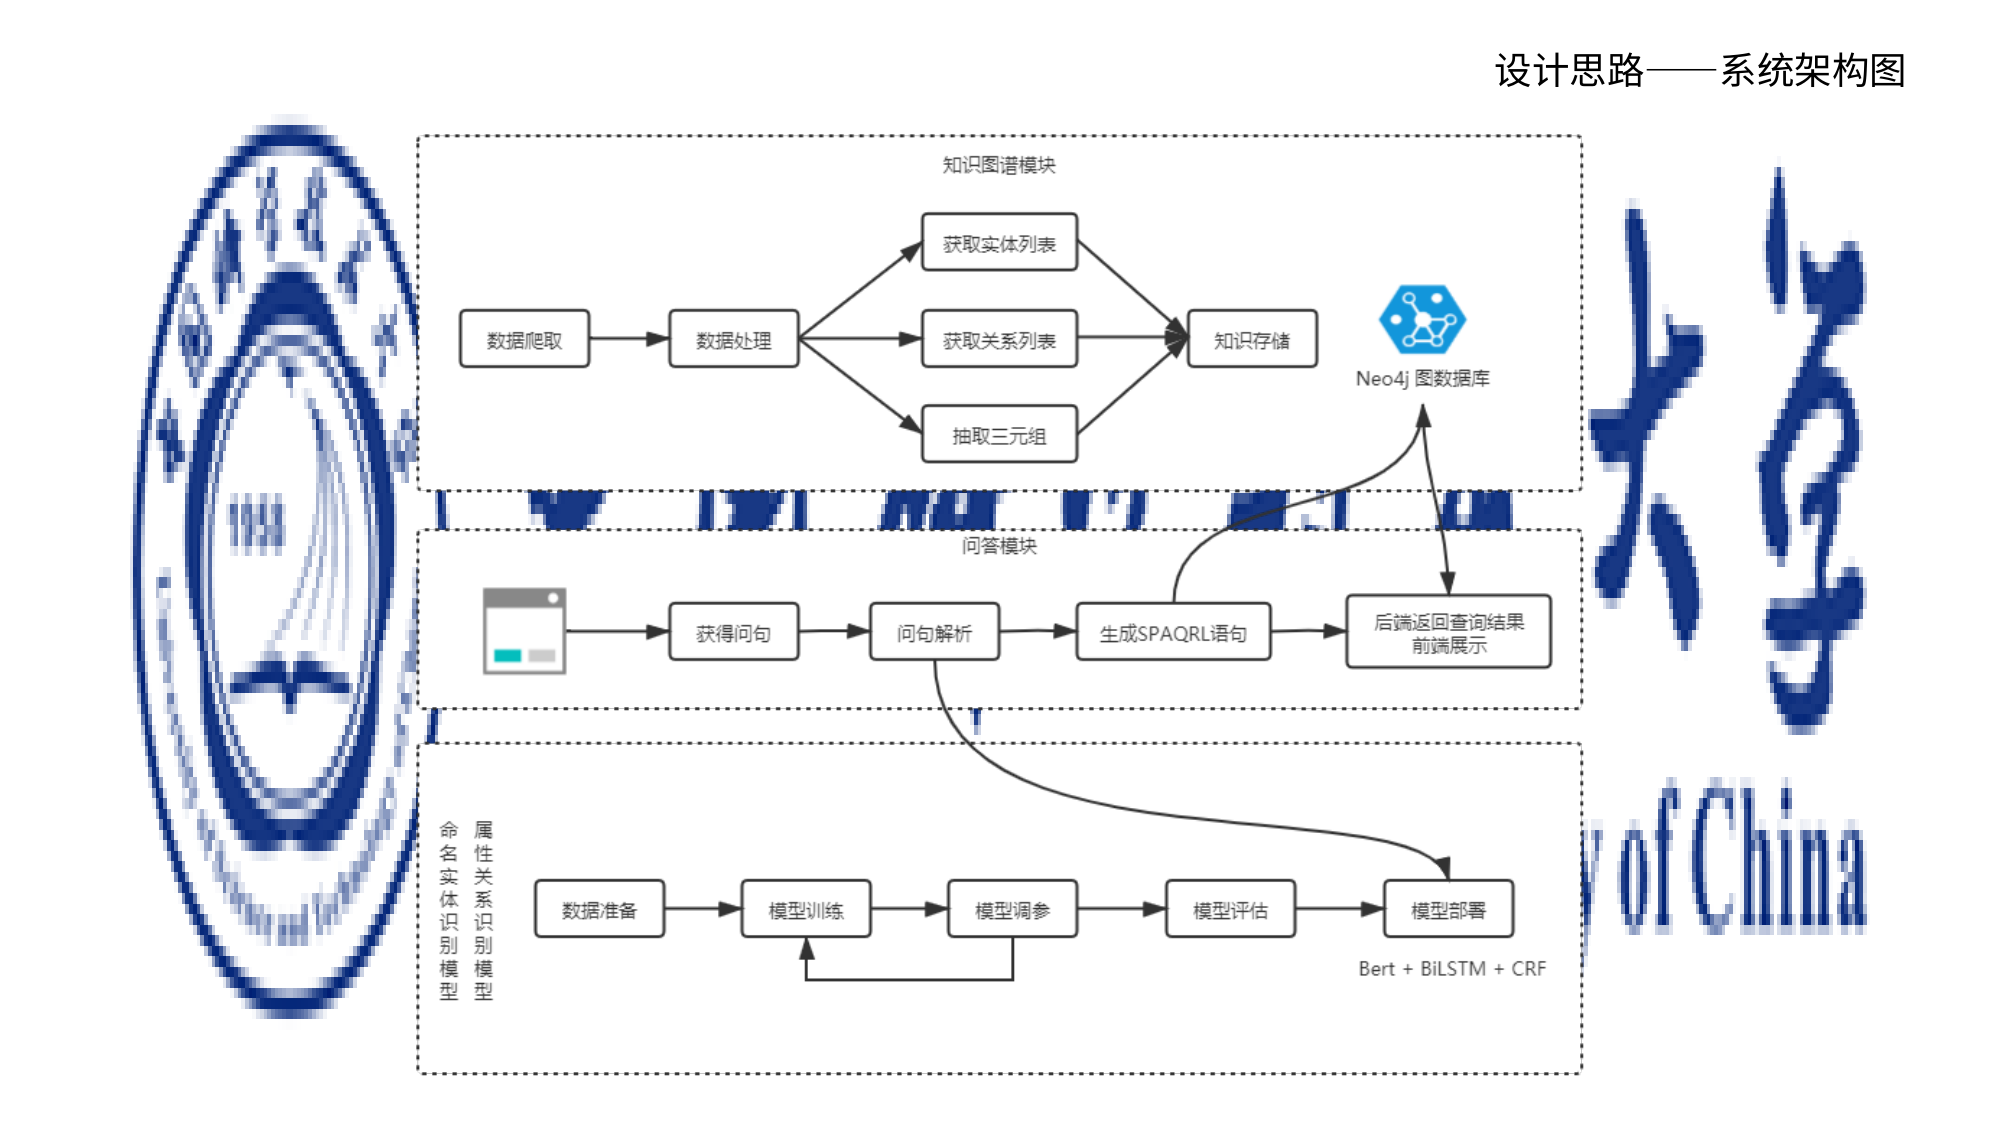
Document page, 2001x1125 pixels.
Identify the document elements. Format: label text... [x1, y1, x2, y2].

picture [0, 0, 2001, 1125]
text_box 设计思路——系统架构图 [1479, 39, 1940, 100]
